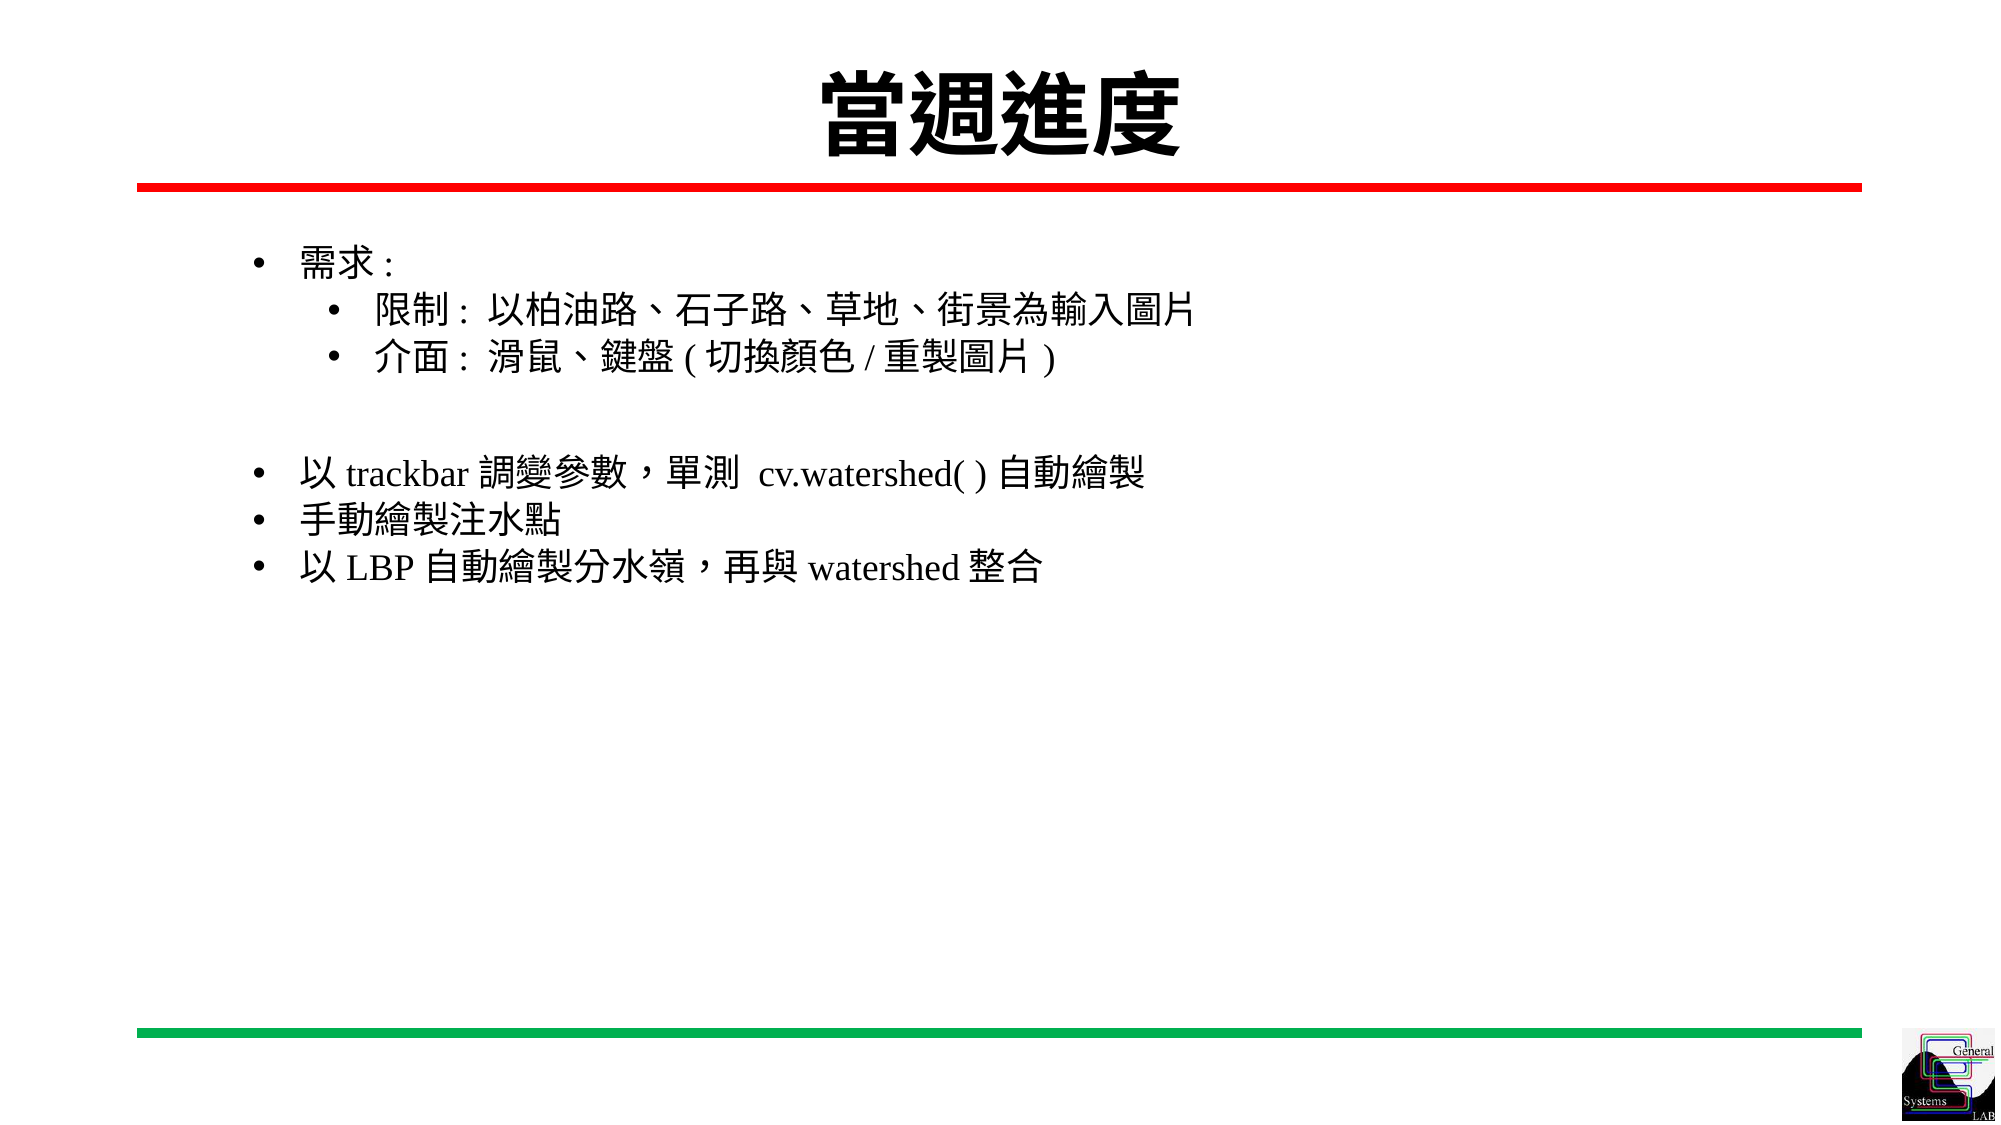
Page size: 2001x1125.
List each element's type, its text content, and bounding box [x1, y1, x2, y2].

title 當週進度 [137, 59, 1863, 178]
picture [1902, 1028, 1995, 1121]
list 需求: 限制: 以柏油路、石子路、草地、街景為輸入圖片 介面: 滑鼠、鍵盤(切換顏色/重製圖片) 以trackbar調變參數，單測 cv.watershed( )自動繪製 手動繪製注水點 以LBP自動繪製分水嶺，再與watershed整合 [237, 236, 1806, 989]
